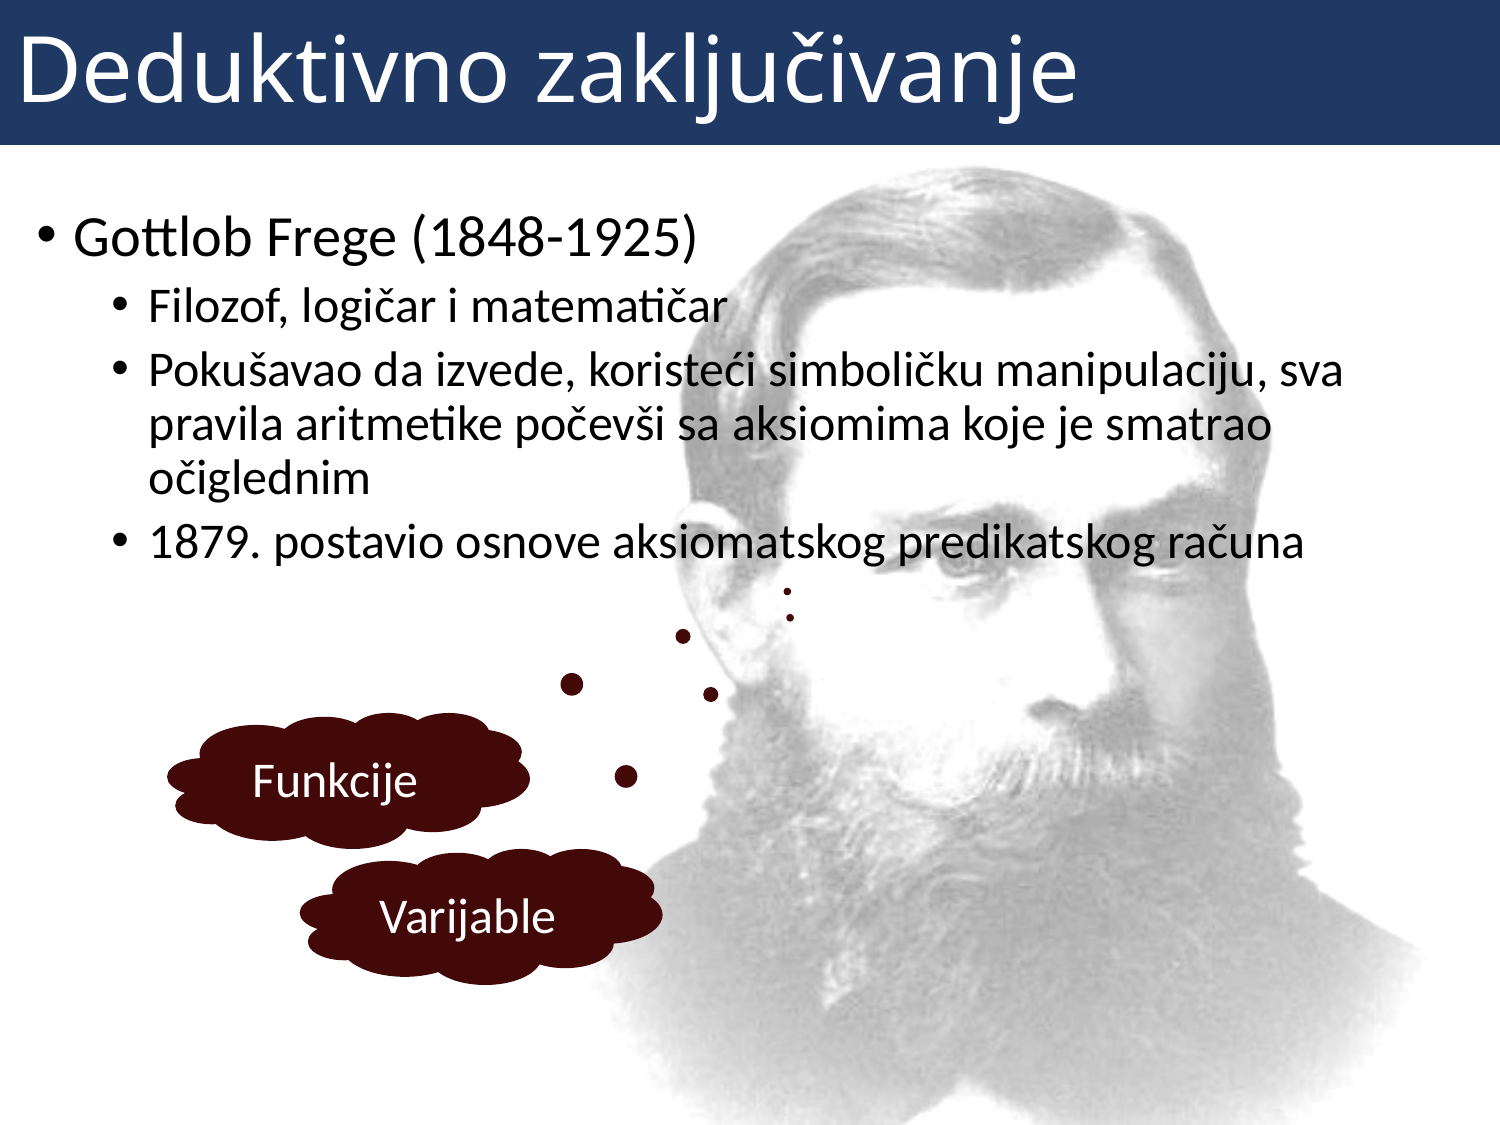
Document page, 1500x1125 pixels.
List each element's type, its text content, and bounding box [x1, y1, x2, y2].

title Deduktivno zaključivanje [0, 0, 1500, 145]
text_box Varijable [298, 847, 524, 987]
picture [524, 149, 1500, 1125]
text_box Funkcije [165, 711, 524, 851]
list Gottlob Frege (1848-1925) Filozof, logičar i matematičar Pokušavao da izvede, koristeći simboličku manipulaciju, sva pravila aritmetike počevši sa aksiomima koje je smatrao očiglednim 1879. postavio osnove aksiomatskog predikatskog računa [21, 184, 524, 1026]
